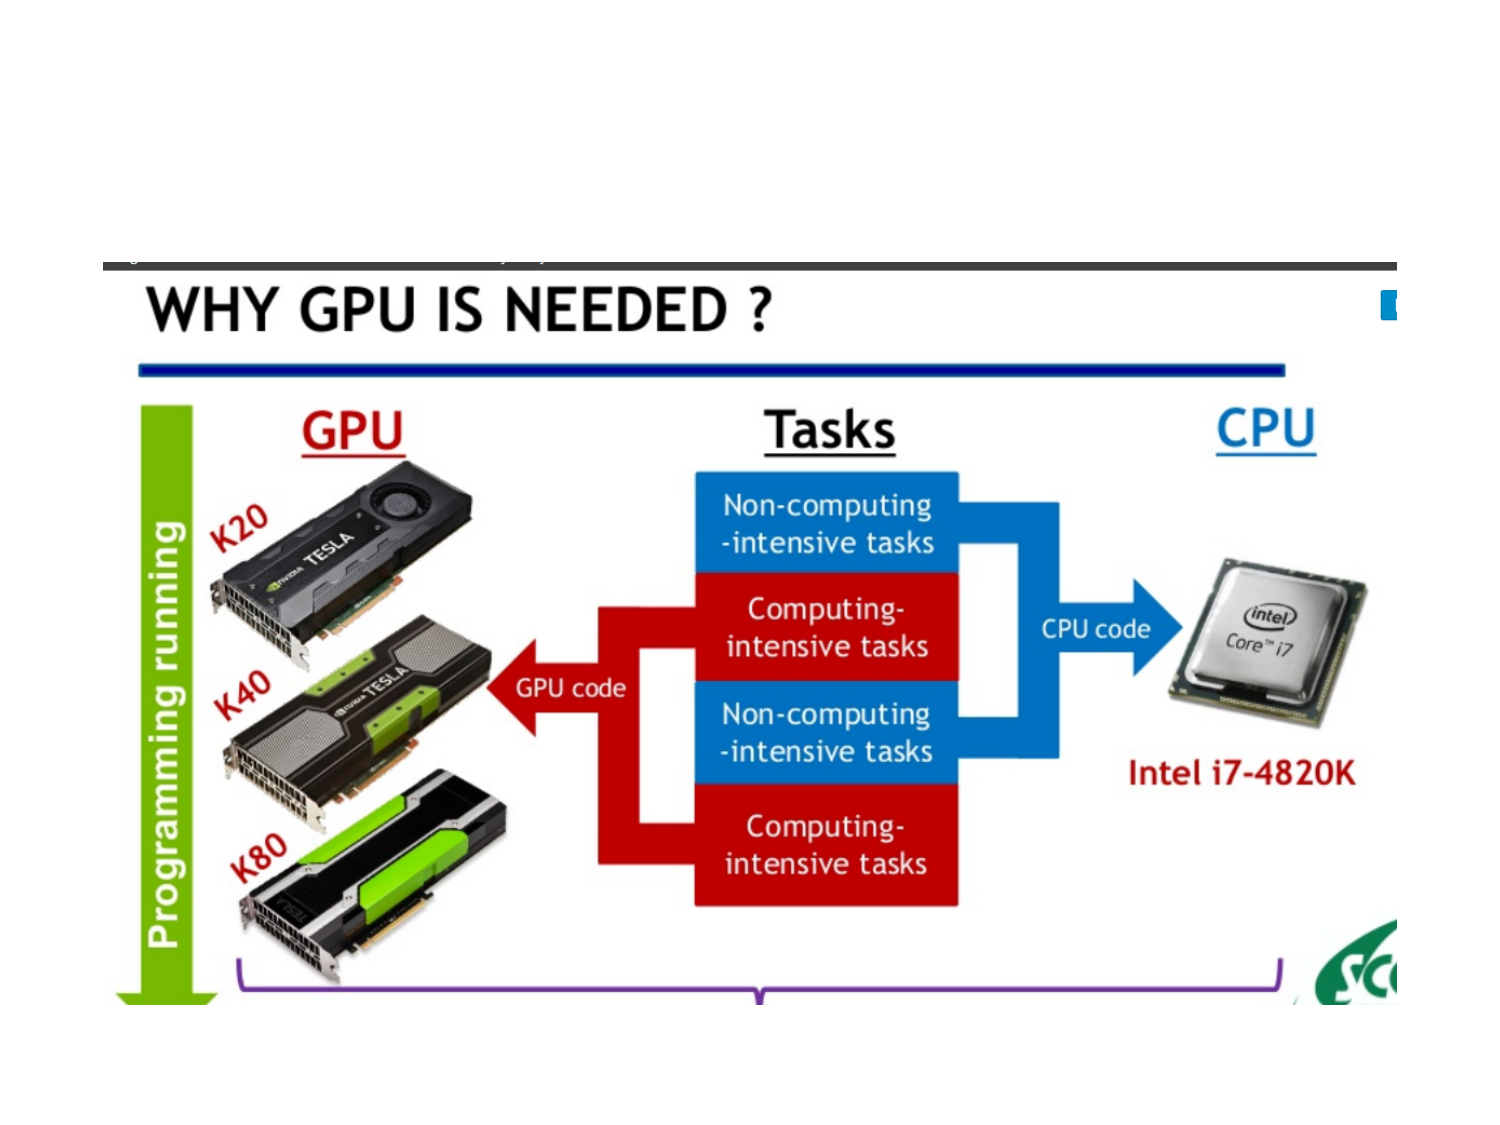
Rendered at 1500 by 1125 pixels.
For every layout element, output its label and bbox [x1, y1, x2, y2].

list [103, 262, 1397, 1006]
